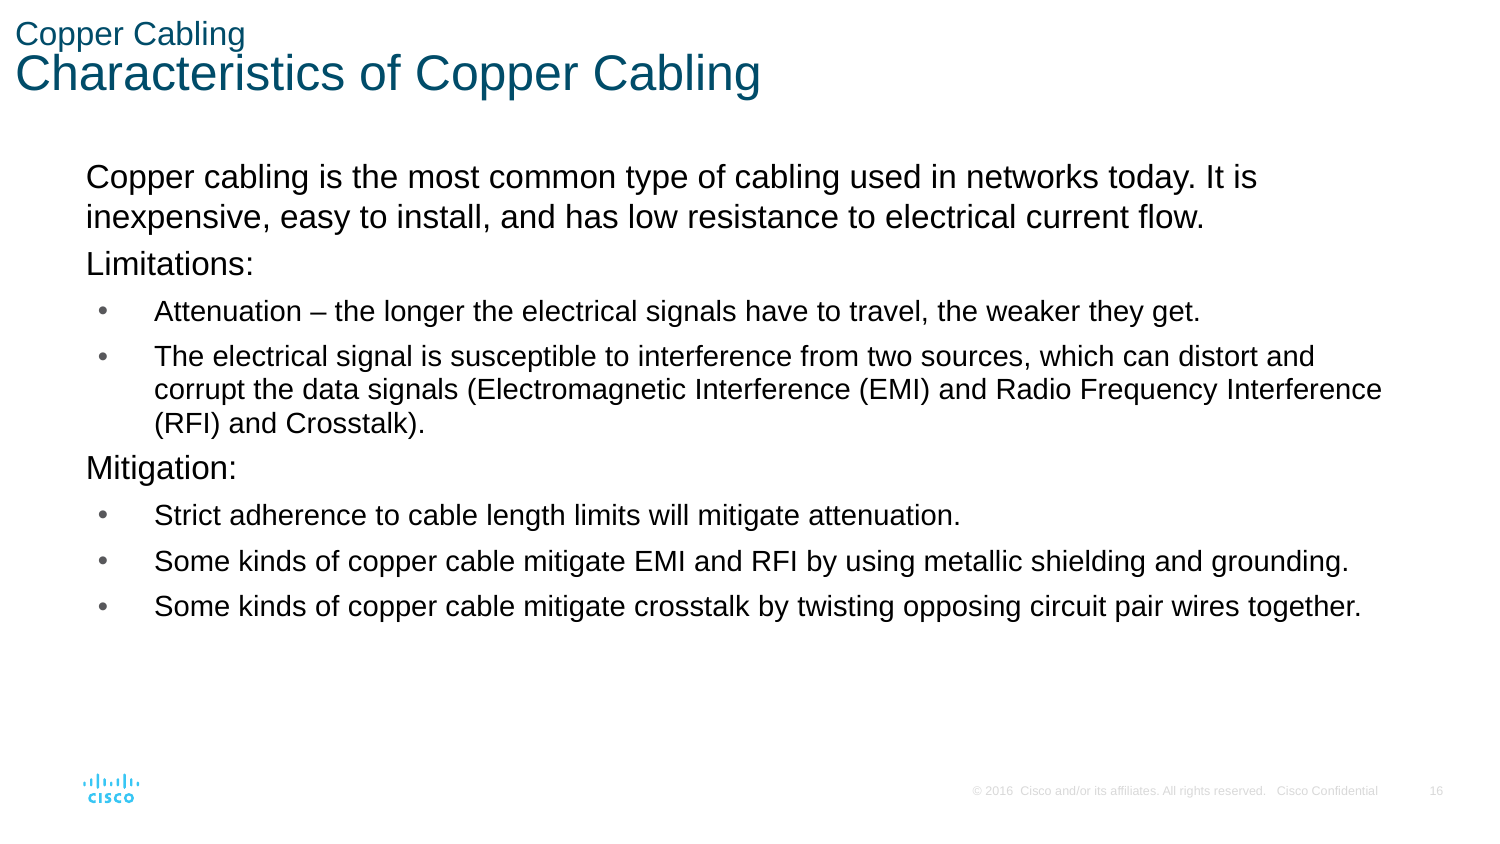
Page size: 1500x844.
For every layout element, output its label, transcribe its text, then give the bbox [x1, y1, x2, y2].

title Copper Cabling Characteristics of Copper Cabling [0, 0, 1369, 121]
list Copper cabling is the most common type of cabling used in networks today. It is inexpensive, easy to install, and has low resistance to electrical current flow. Limitations: Attenuation – the longer the electrical signals have to travel, the weaker they get. The electrical signal is susceptible to interference from two sources, which can distort and corrupt the data signals (Electromagnetic Interference (EMI) and Radio Frequency Interference (RFI) and Crosstalk). Mitigation: Strict adherence to cable length limits will mitigate attenuation. Some kinds of copper cable mitigate EMI and RFI by using metallic shielding and grounding. Some kinds of copper cable mitigate crosstalk by twisting opposing circuit pair wires together. [70, 147, 1430, 724]
